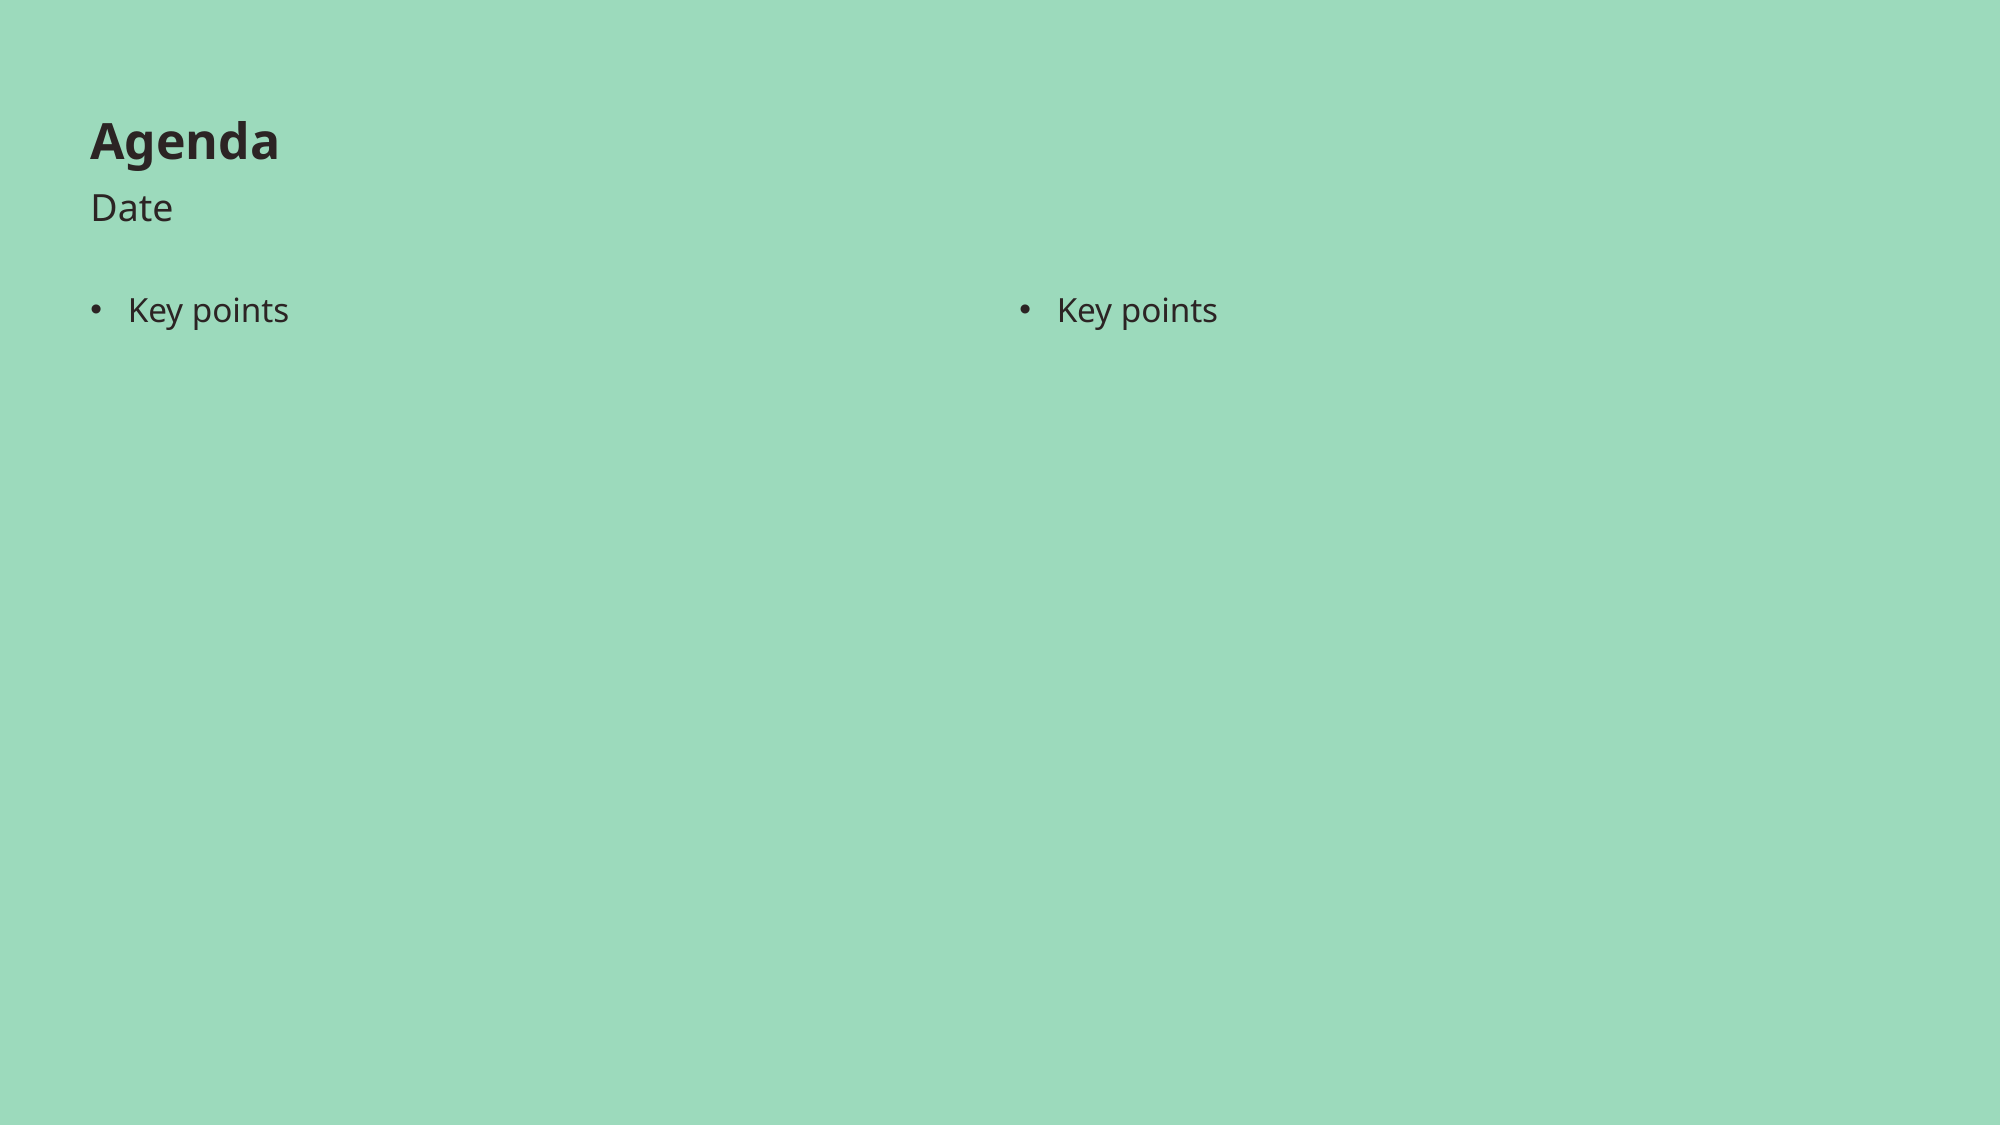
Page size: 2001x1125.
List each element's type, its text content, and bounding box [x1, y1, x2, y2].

title Agenda [90, 115, 929, 171]
list Key points [1019, 284, 1929, 941]
list Key points [90, 284, 981, 941]
list Date [90, 183, 929, 245]
